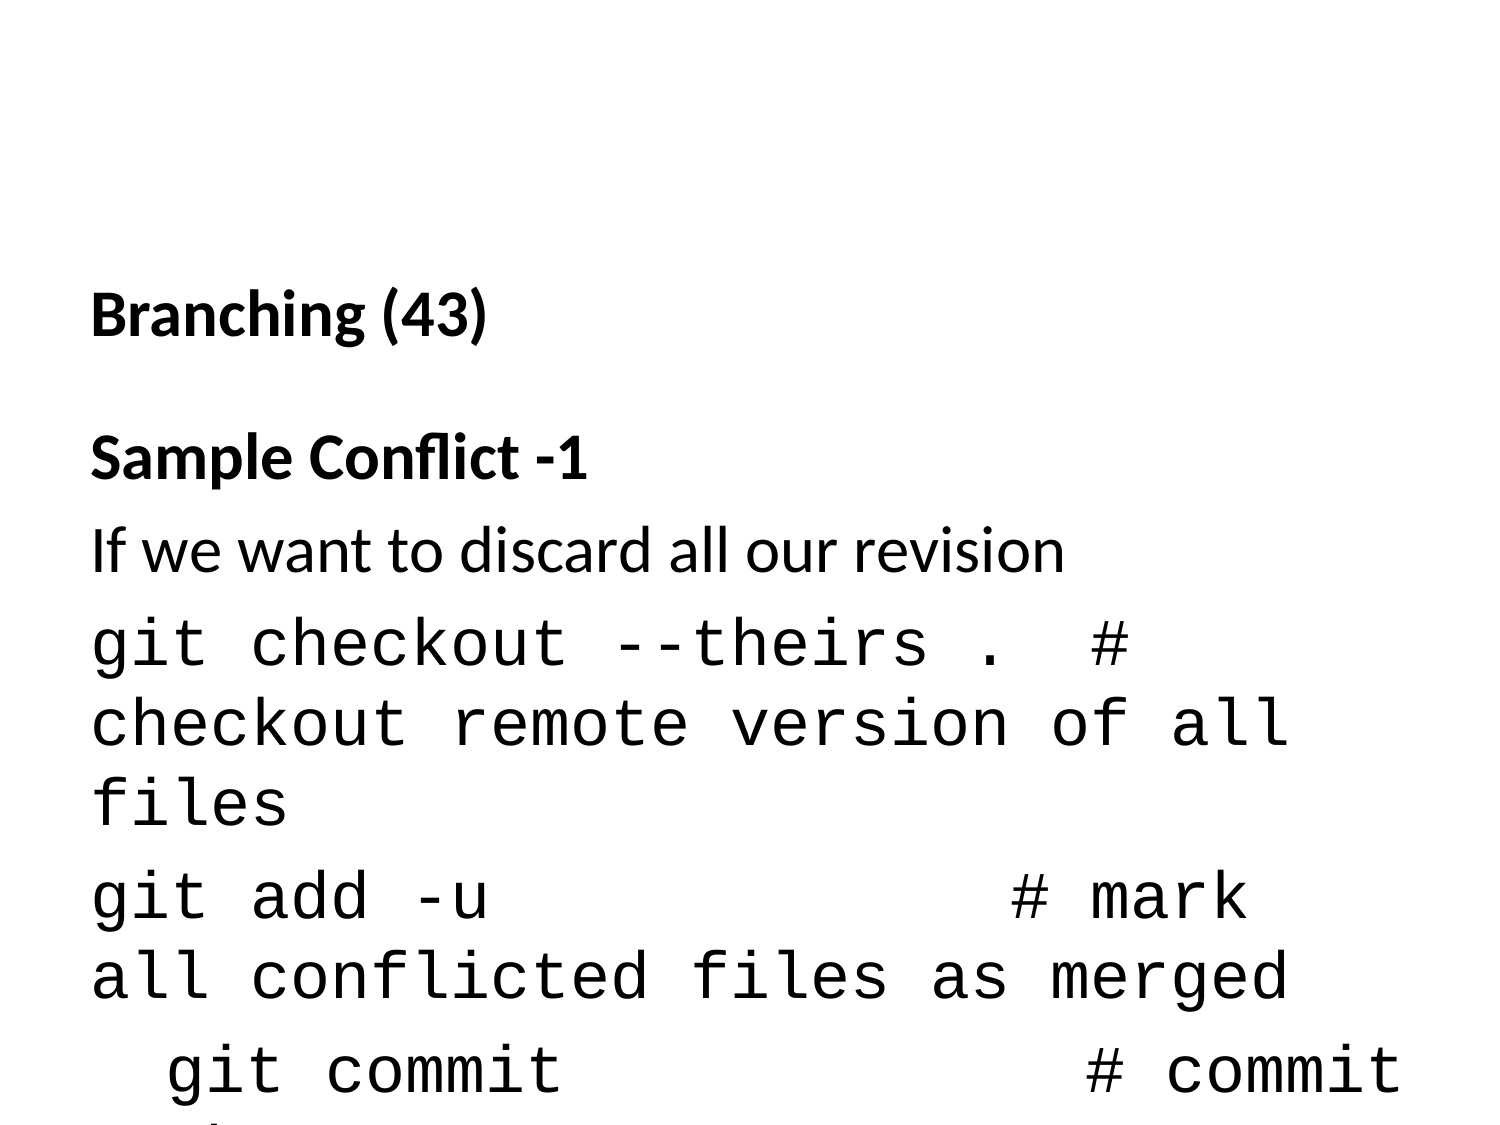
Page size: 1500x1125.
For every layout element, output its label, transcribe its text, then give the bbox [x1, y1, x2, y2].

list Branching (43) Sample Conflict -1 If we want to discard all our revision git checkout --theirs . # checkout remote version of all files git add -u # mark all conflicted files as merged git commit # commit the merge [75, 262, 1425, 1005]
